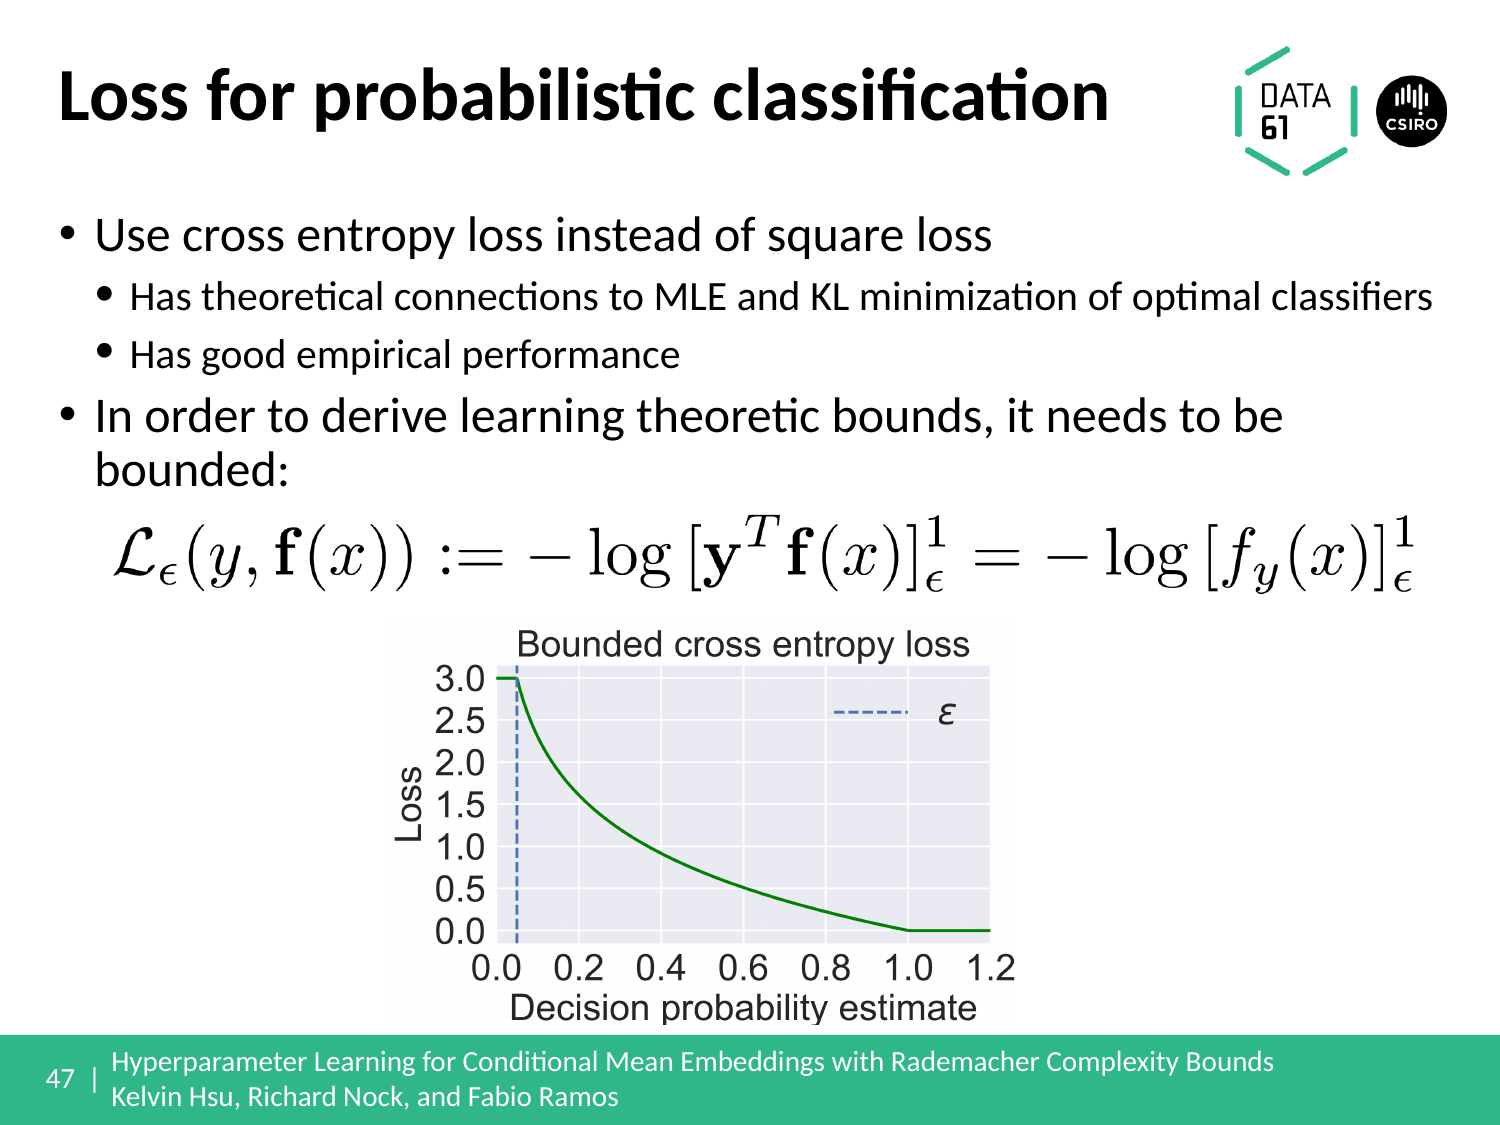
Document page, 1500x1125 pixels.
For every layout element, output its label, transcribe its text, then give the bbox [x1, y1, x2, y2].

list Use cross entropy loss instead of square loss Has theoretical connections to MLE and KL minimization of optimal classifiers Has good empirical performance In order to derive learning theoretic bounds, it needs to be bounded: [58, 208, 1447, 959]
picture [385, 621, 1018, 1026]
title Loss for probabilistic classification [58, 45, 1211, 185]
picture [1235, 46, 1447, 176]
footer Hyperparameter Learning for Conditional Mean Embeddings with Rademacher Complexity Bounds Kelvin Hsu, Richard Nock, and Fabio Ramos [111, 1066, 1293, 1088]
picture [110, 509, 1421, 605]
slide_number 47 | [41, 1066, 102, 1088]
